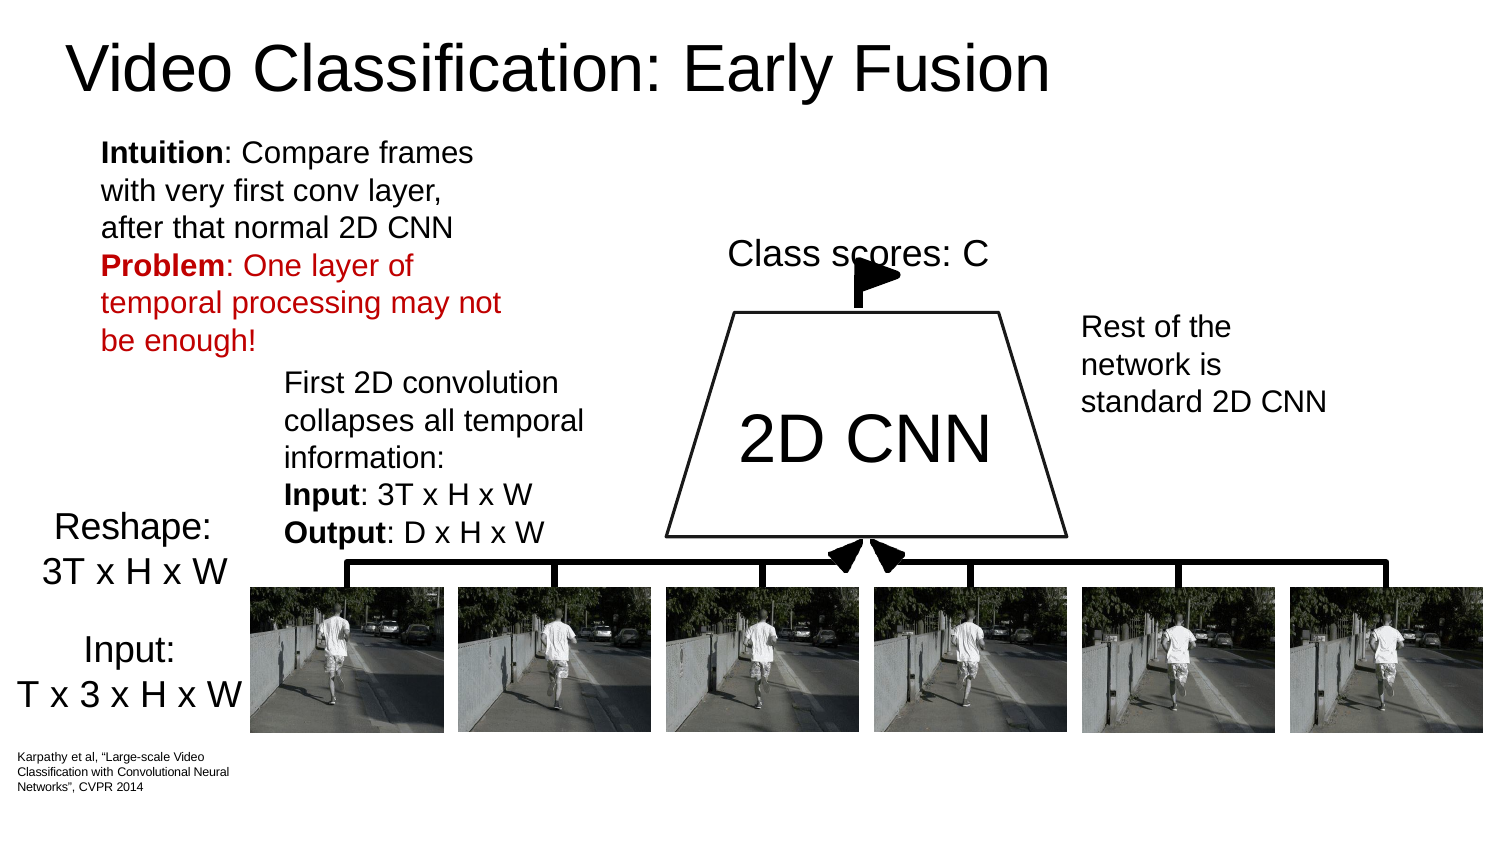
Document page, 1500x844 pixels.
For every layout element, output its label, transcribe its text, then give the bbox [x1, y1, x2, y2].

text_box Input: T x 3 x H x W Karpathy et al, “Large-scale Video Classification with Convolutional Neural Networks”, CVPR 2014 [14, 626, 563, 795]
text_box 3T x H x W [39, 544, 229, 592]
text_box Class scores: C [725, 226, 992, 256]
text_box Reshape: [51, 499, 217, 544]
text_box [250, 256, 1483, 733]
text_box Problem: One layer of temporal processing may not be enough! First 2D convolution collapses all temporal information: Input: 3T x H x W [98, 242, 587, 513]
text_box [343, 539, 1390, 592]
text_box Intuition: Compare frames with very first conv layer, after that normal 2D CNN [98, 130, 477, 242]
title Video Classification: Early Fusion [62, 0, 1060, 135]
